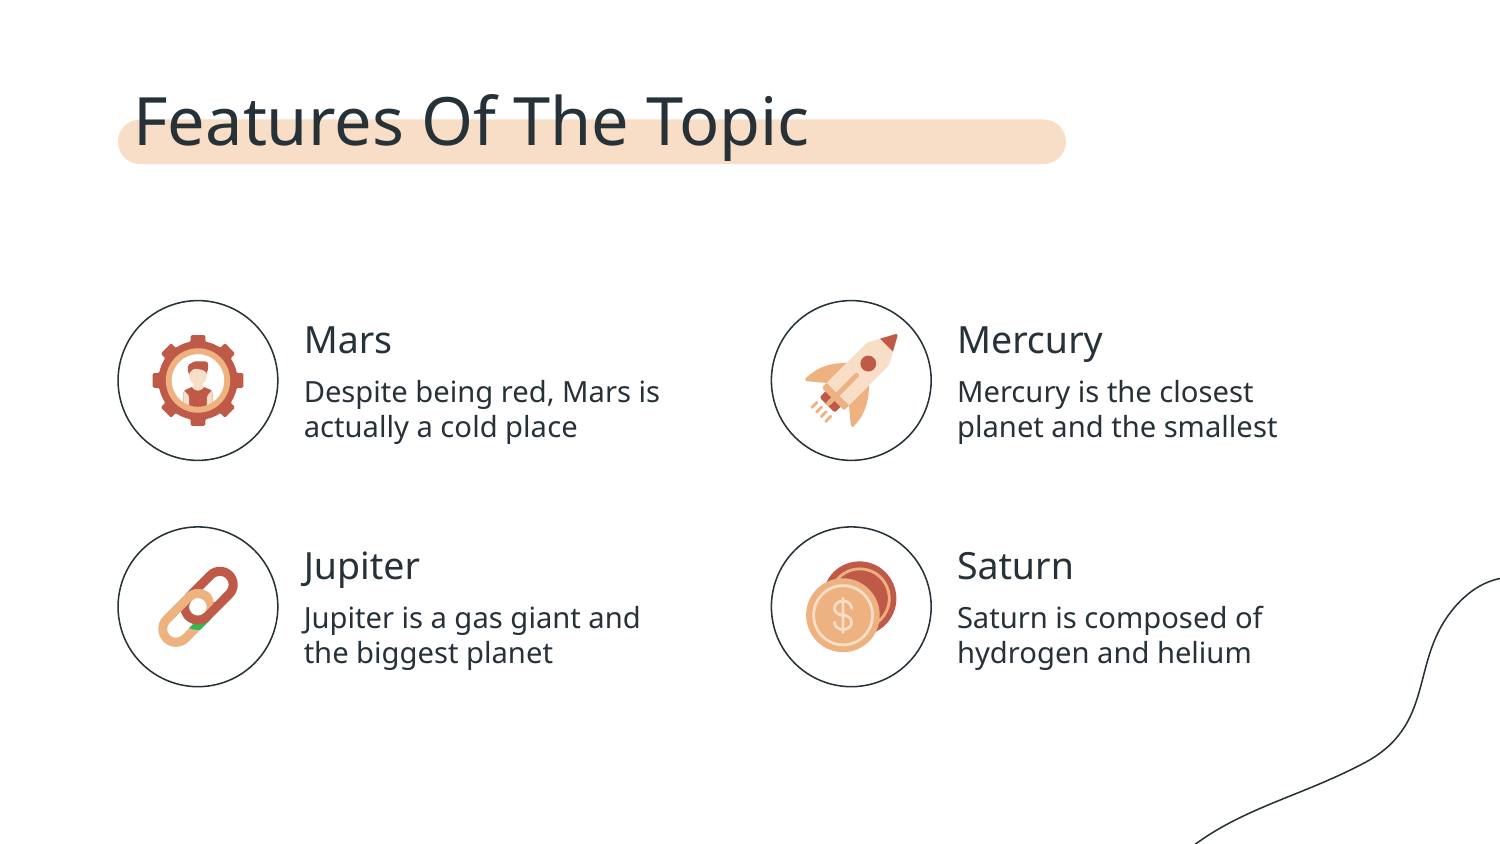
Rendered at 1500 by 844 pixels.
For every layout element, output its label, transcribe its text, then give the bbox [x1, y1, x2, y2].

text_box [156, 566, 240, 648]
subtitle Jupiter [288, 527, 689, 584]
subtitle Saturn is composed of hydrogen and helium [942, 584, 1342, 686]
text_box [804, 333, 899, 428]
subtitle Mercury [942, 300, 1342, 358]
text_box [152, 334, 244, 427]
text_box [118, 300, 278, 461]
subtitle Mars [288, 300, 689, 358]
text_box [802, 561, 901, 653]
text_box [771, 526, 932, 687]
text_box [118, 526, 278, 687]
text_box [771, 300, 932, 461]
subtitle Mercury is the closest planet and the smallest [942, 358, 1342, 459]
subtitle Saturn [942, 527, 1342, 584]
subtitle Despite being red, Mars is actually a cold place [288, 358, 689, 459]
subtitle Jupiter is a gas giant and the biggest planet [288, 584, 689, 686]
title Features Of The Topic [118, 63, 1382, 165]
